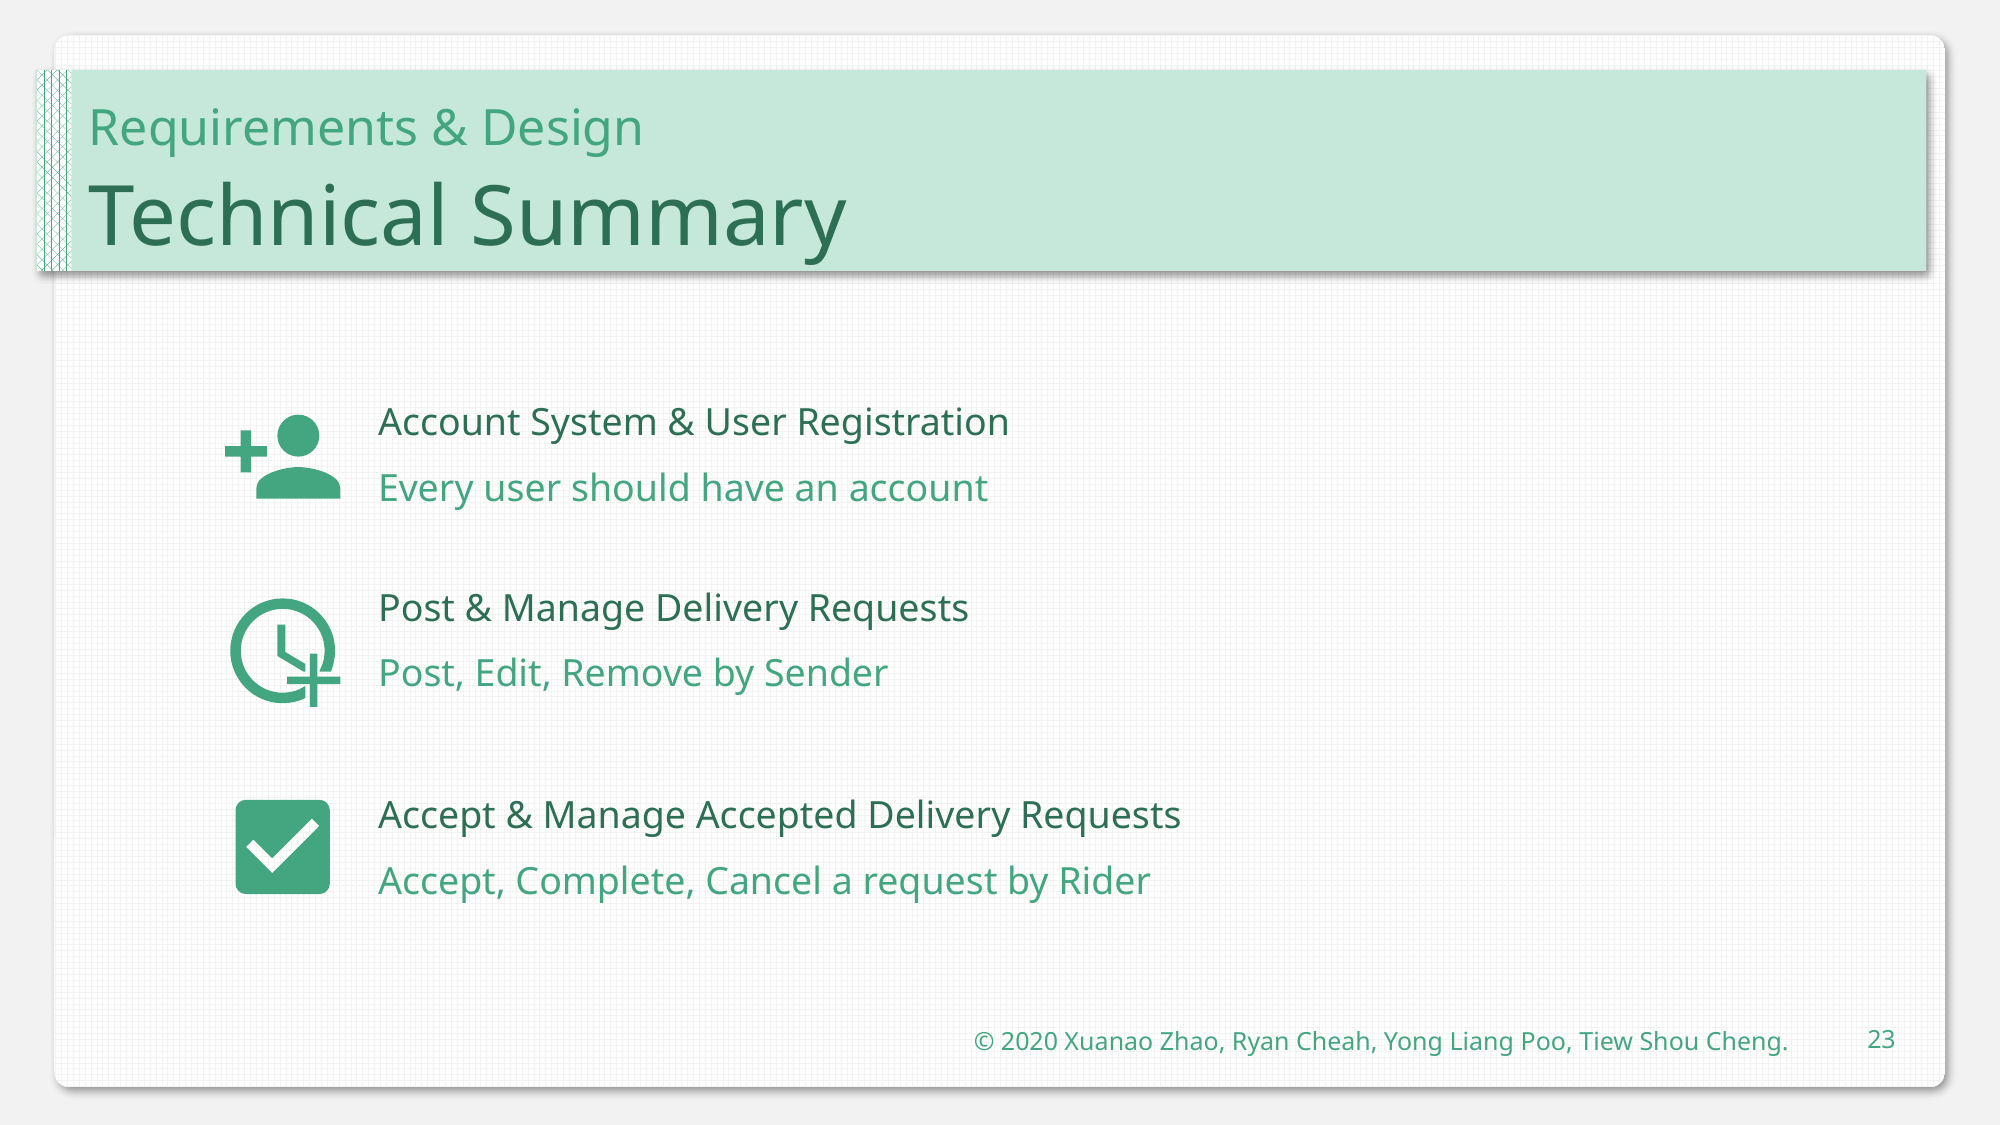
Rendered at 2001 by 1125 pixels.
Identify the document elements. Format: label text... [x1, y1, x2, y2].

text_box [363, 390, 1392, 518]
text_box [363, 576, 1392, 703]
list Requirements & Design [73, 81, 1927, 163]
slide_number 23 [1822, 1010, 1911, 1071]
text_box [219, 587, 346, 714]
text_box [219, 784, 346, 910]
footer © 2020 Xuanao Zhao, Ryan Cheah, Yong Liang Poo, Tiew Shou Cheng. [816, 1010, 1806, 1071]
list Technical Summary [73, 163, 1927, 271]
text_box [219, 393, 346, 520]
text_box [363, 783, 1392, 910]
